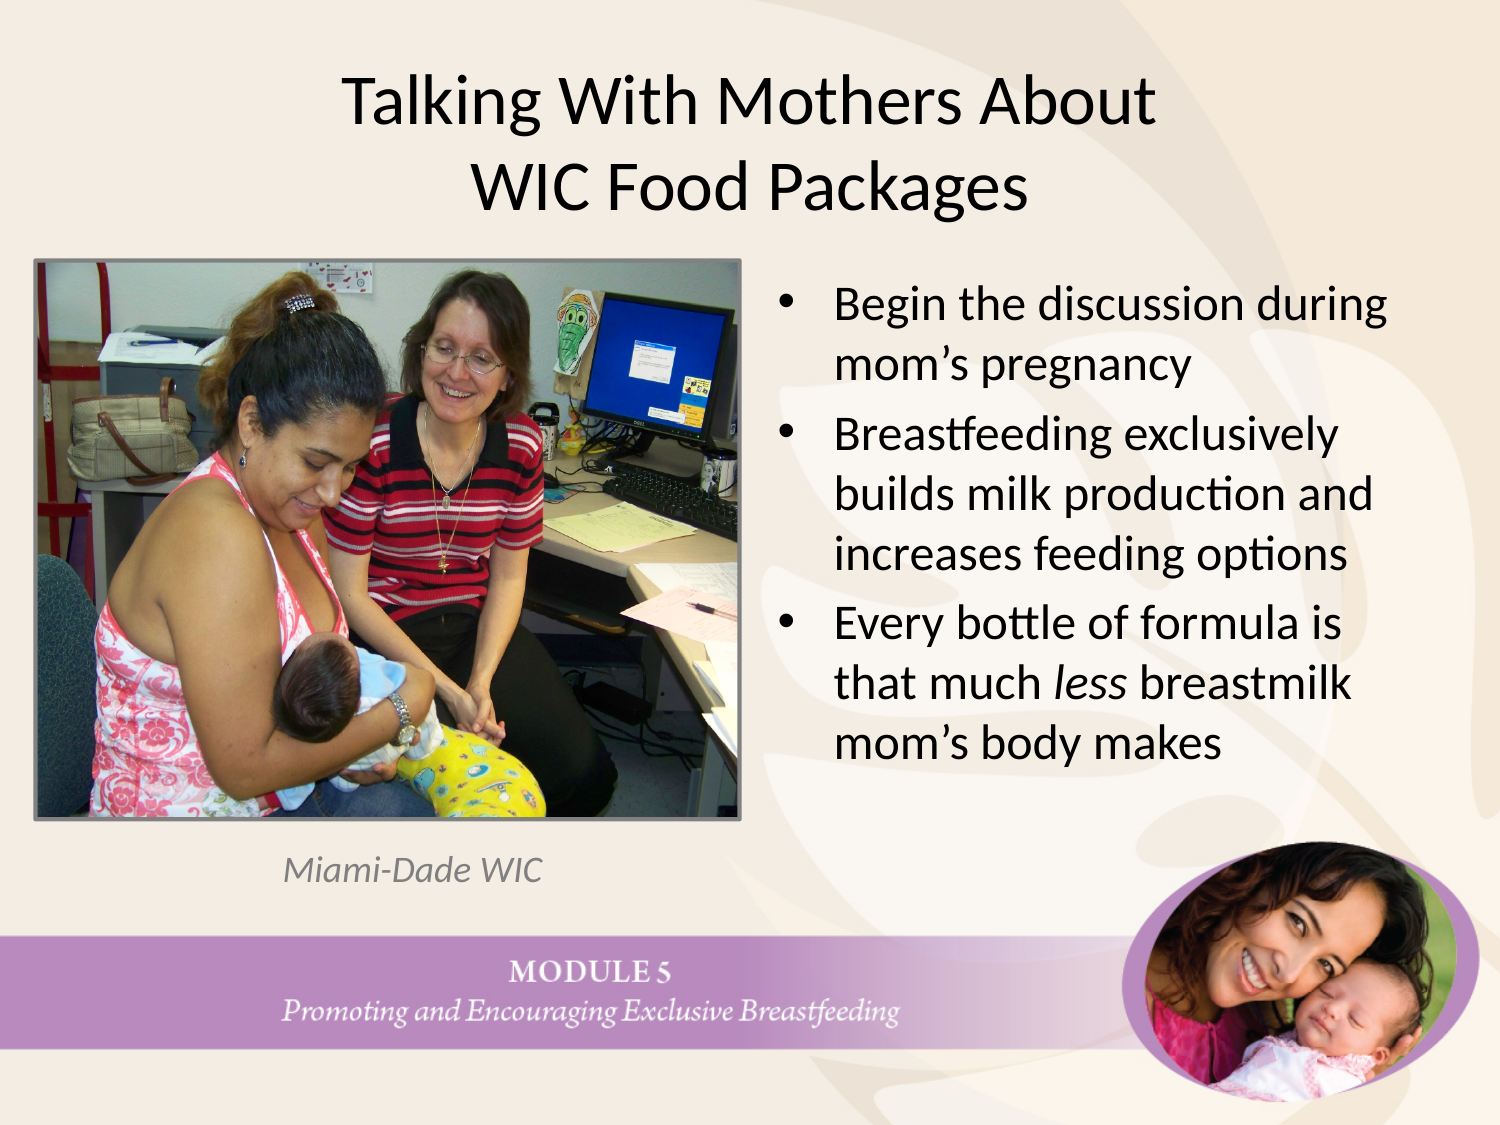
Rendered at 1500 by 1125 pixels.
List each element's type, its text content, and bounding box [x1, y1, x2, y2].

text_box Miami-Dade WIC [87, 837, 738, 898]
picture [0, 0, 1500, 1125]
title Talking With Mothers About WIC Food Packages [75, 45, 1425, 233]
list Begin the discussion during mom’s pregnancy Breastfeeding exclusively builds milk production and increases feeding options Every bottle of formula is that much less breastmilk mom’s body makes [762, 262, 1425, 1005]
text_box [37, 262, 738, 818]
